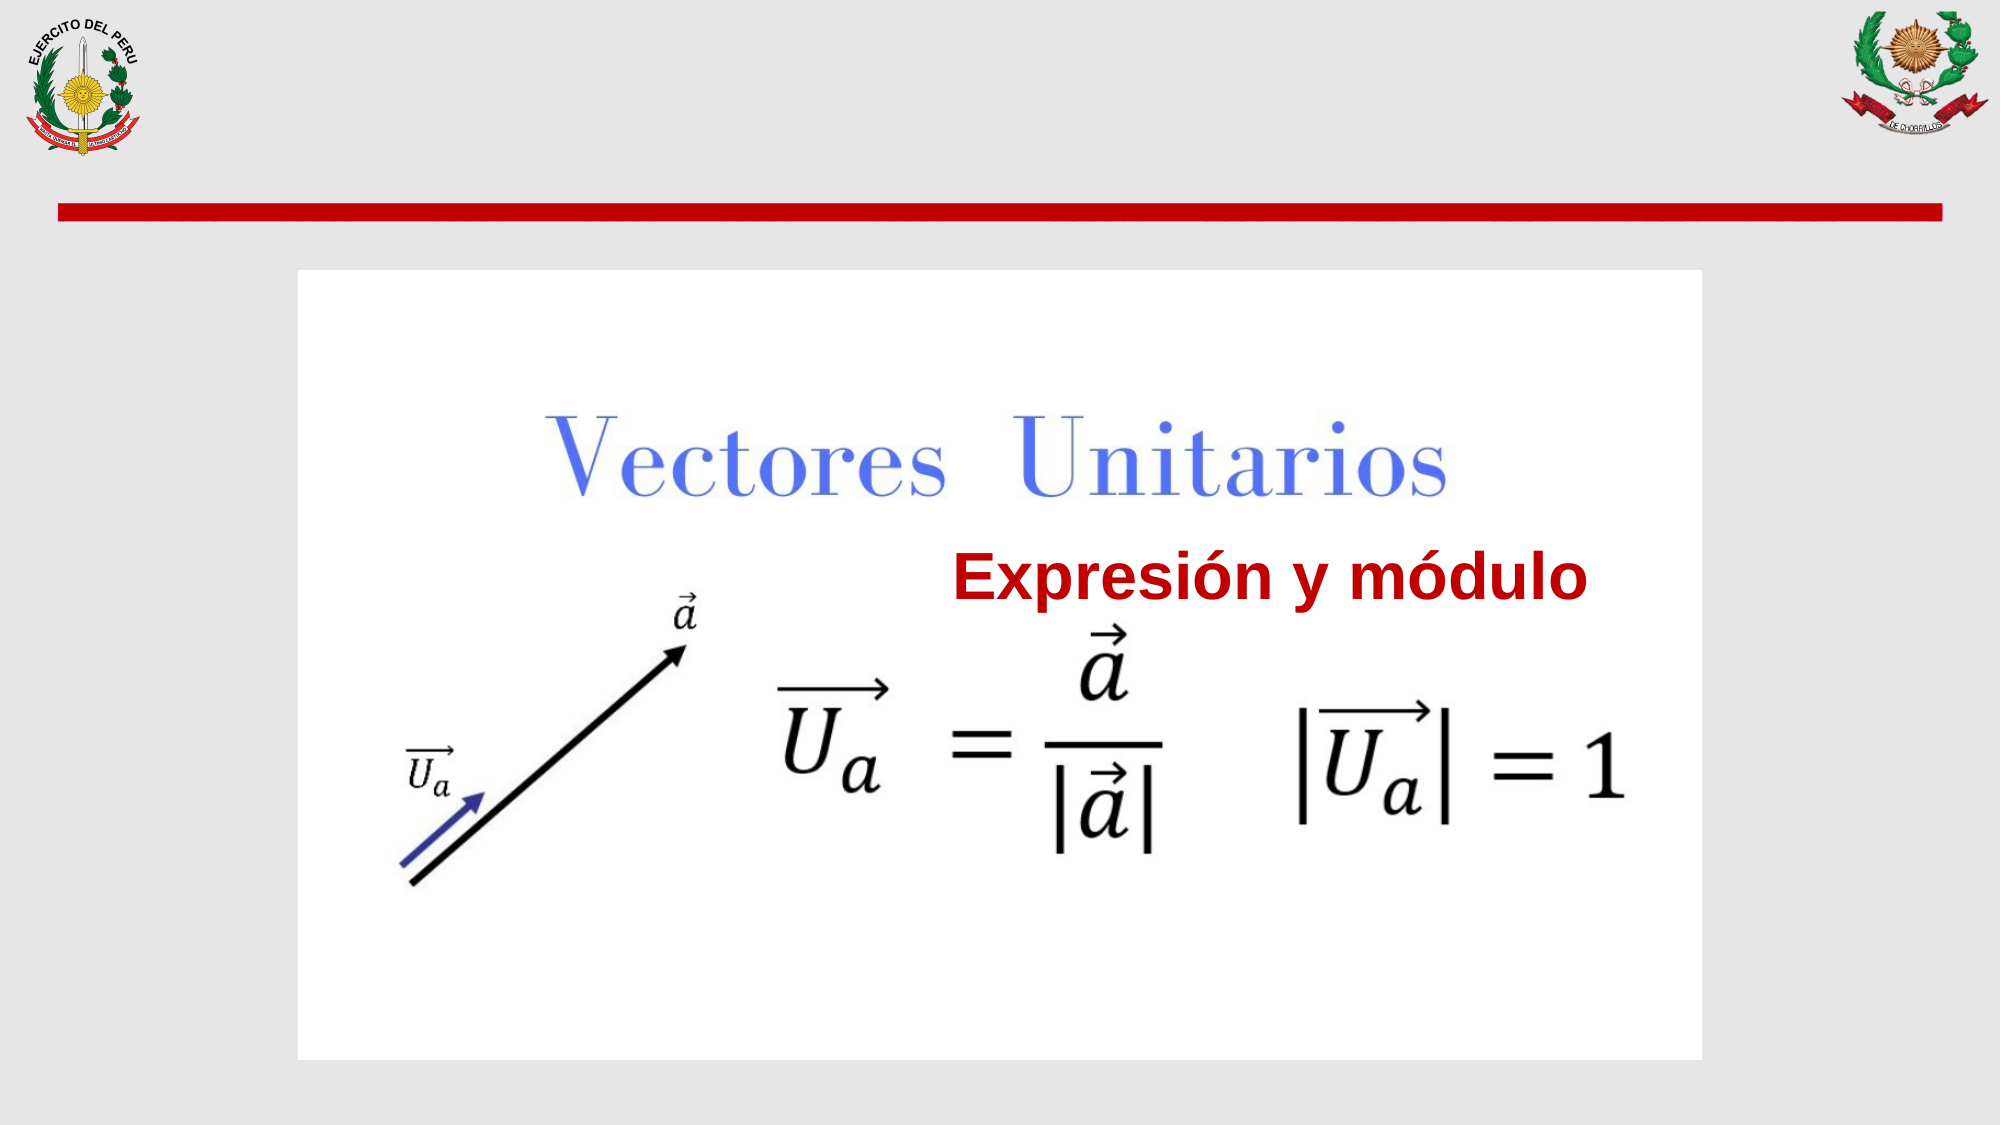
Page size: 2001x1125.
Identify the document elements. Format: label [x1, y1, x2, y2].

picture [1822, 0, 1999, 146]
picture [298, 270, 1702, 1060]
picture [26, 19, 140, 156]
